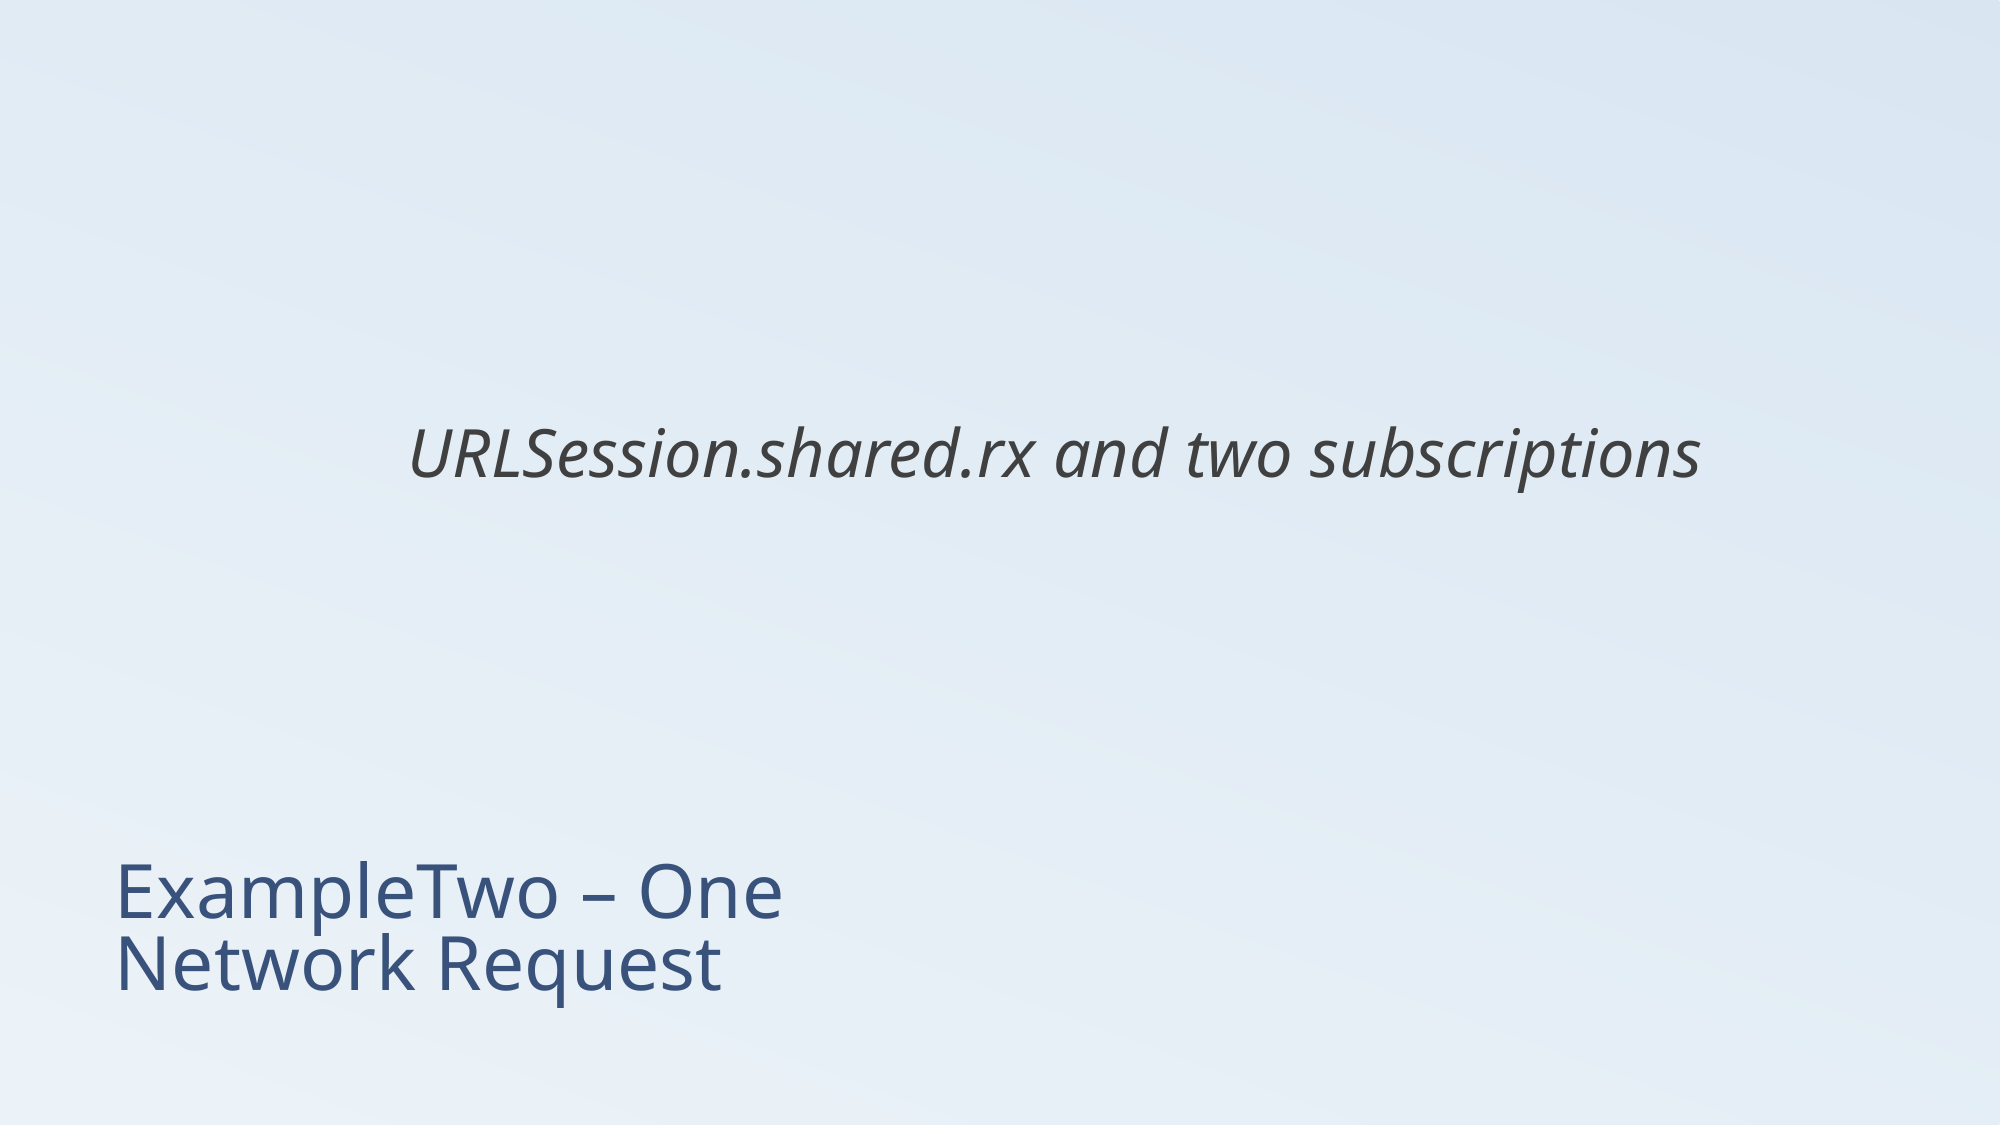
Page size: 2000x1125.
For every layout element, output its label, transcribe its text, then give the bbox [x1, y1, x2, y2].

title ExampleTwo – One Network Request [99, 837, 1900, 1013]
list URLSession.shared.rx and two subscriptions [212, 112, 1900, 800]
